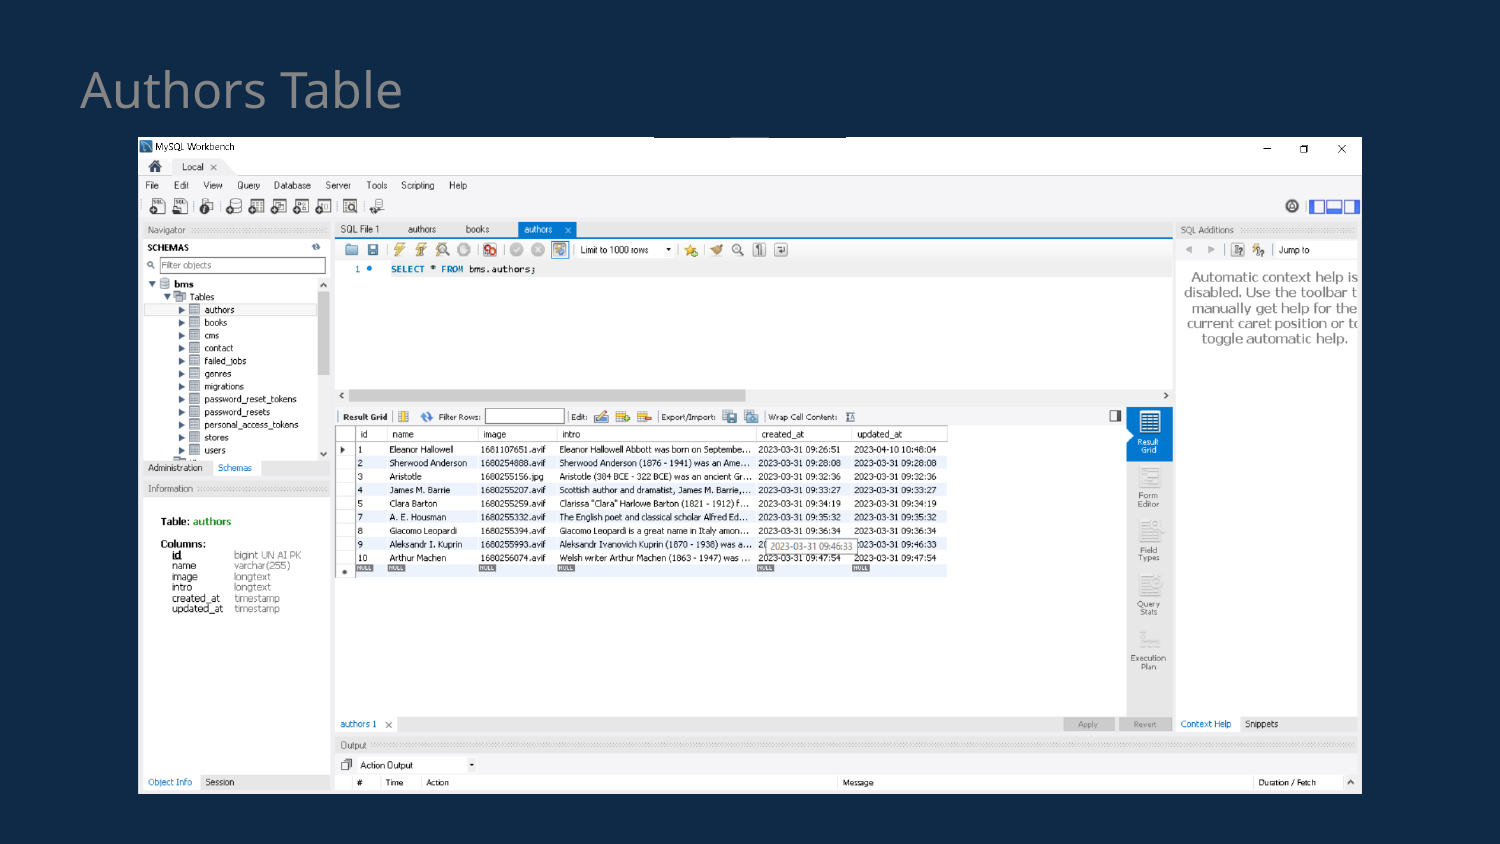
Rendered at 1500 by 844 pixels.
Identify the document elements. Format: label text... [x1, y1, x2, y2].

title Authors Table [65, 43, 1305, 138]
picture [138, 137, 1362, 794]
